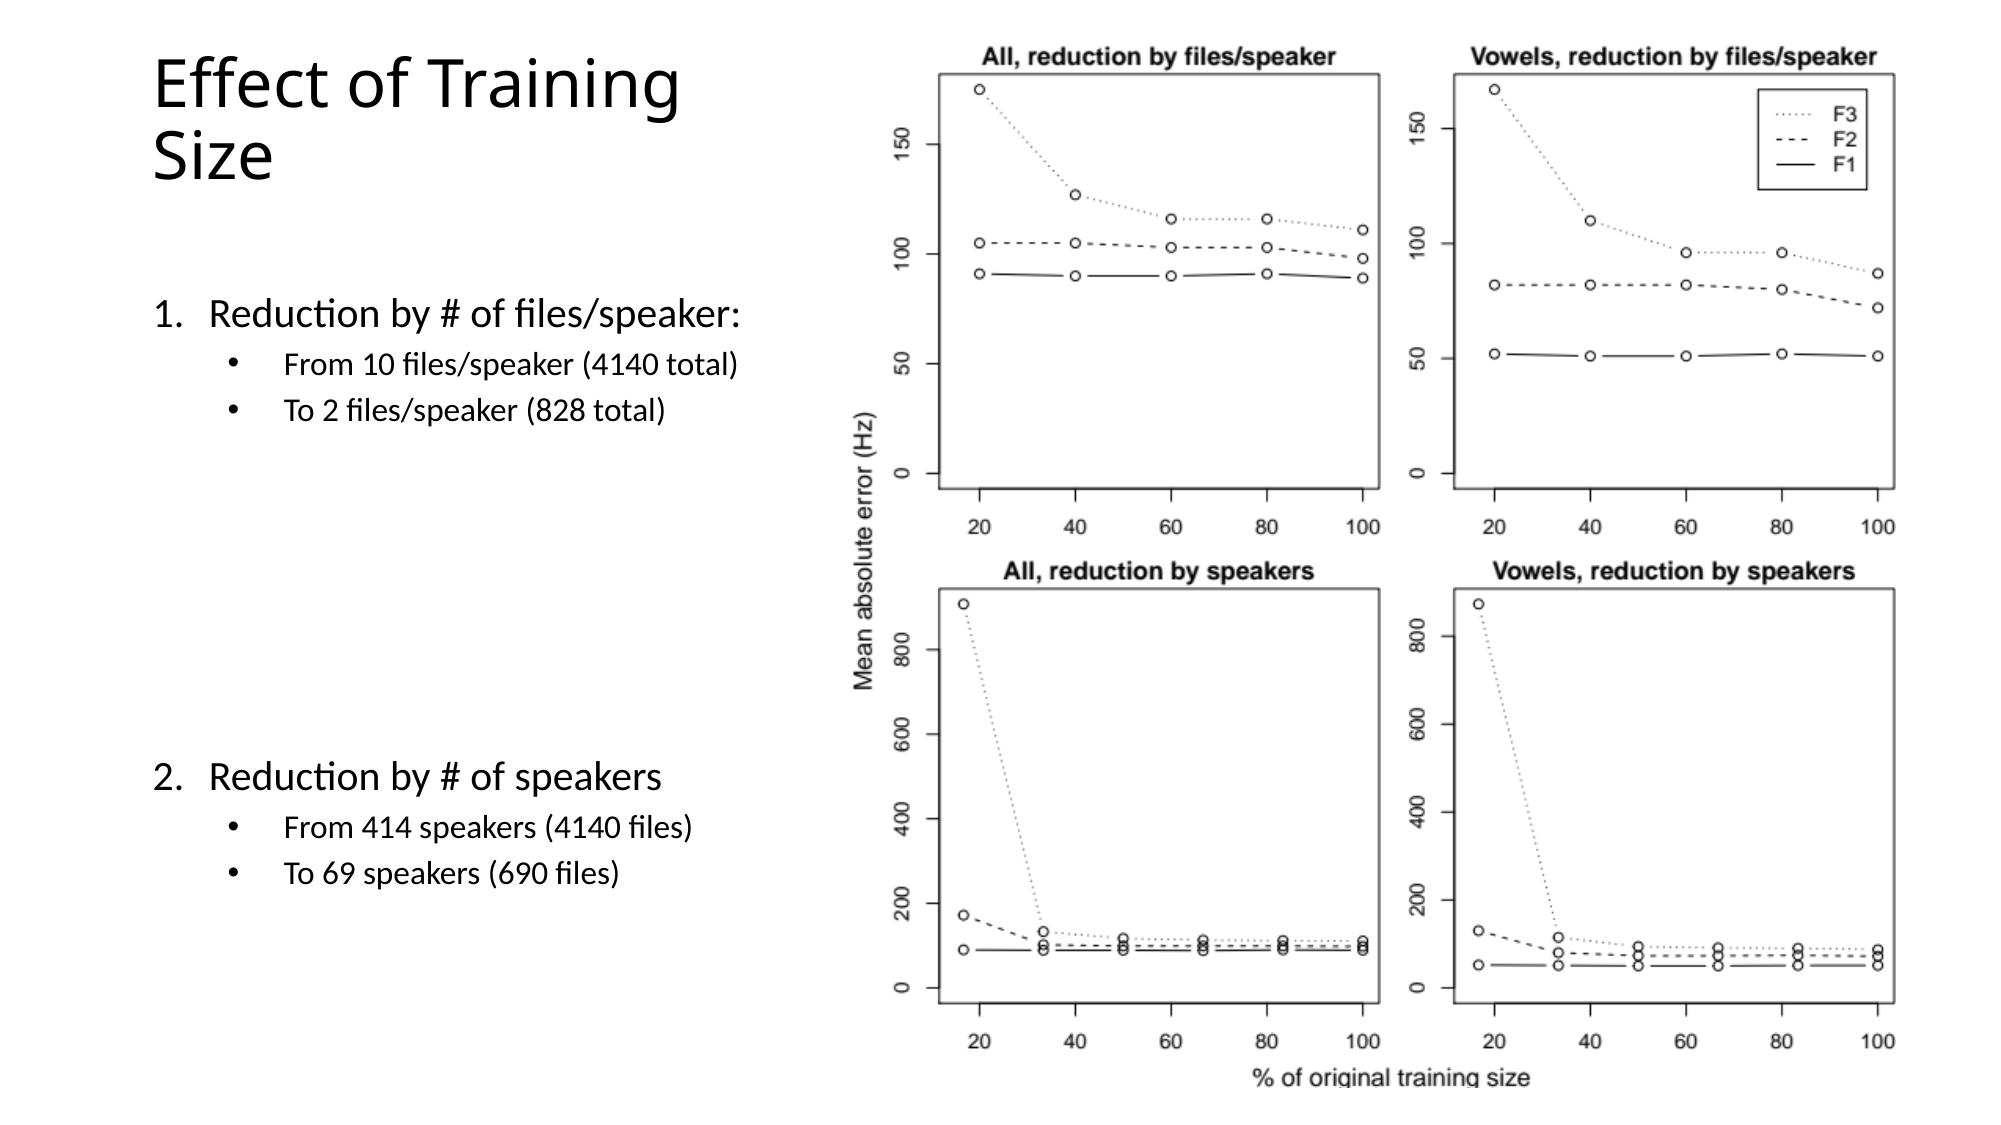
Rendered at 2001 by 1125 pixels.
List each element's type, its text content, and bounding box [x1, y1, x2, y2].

picture [852, 37, 1904, 1088]
list Reduction by # of files/speaker: From 10 files/speaker (4140 total) To 2 files/speaker (828 total) Reduction by # of speakers From 414 speakers (4140 files) To 69 speakers (690 files) Validation set also reduced proportionally [137, 283, 783, 1050]
title Effect of Training Size [137, 75, 783, 202]
